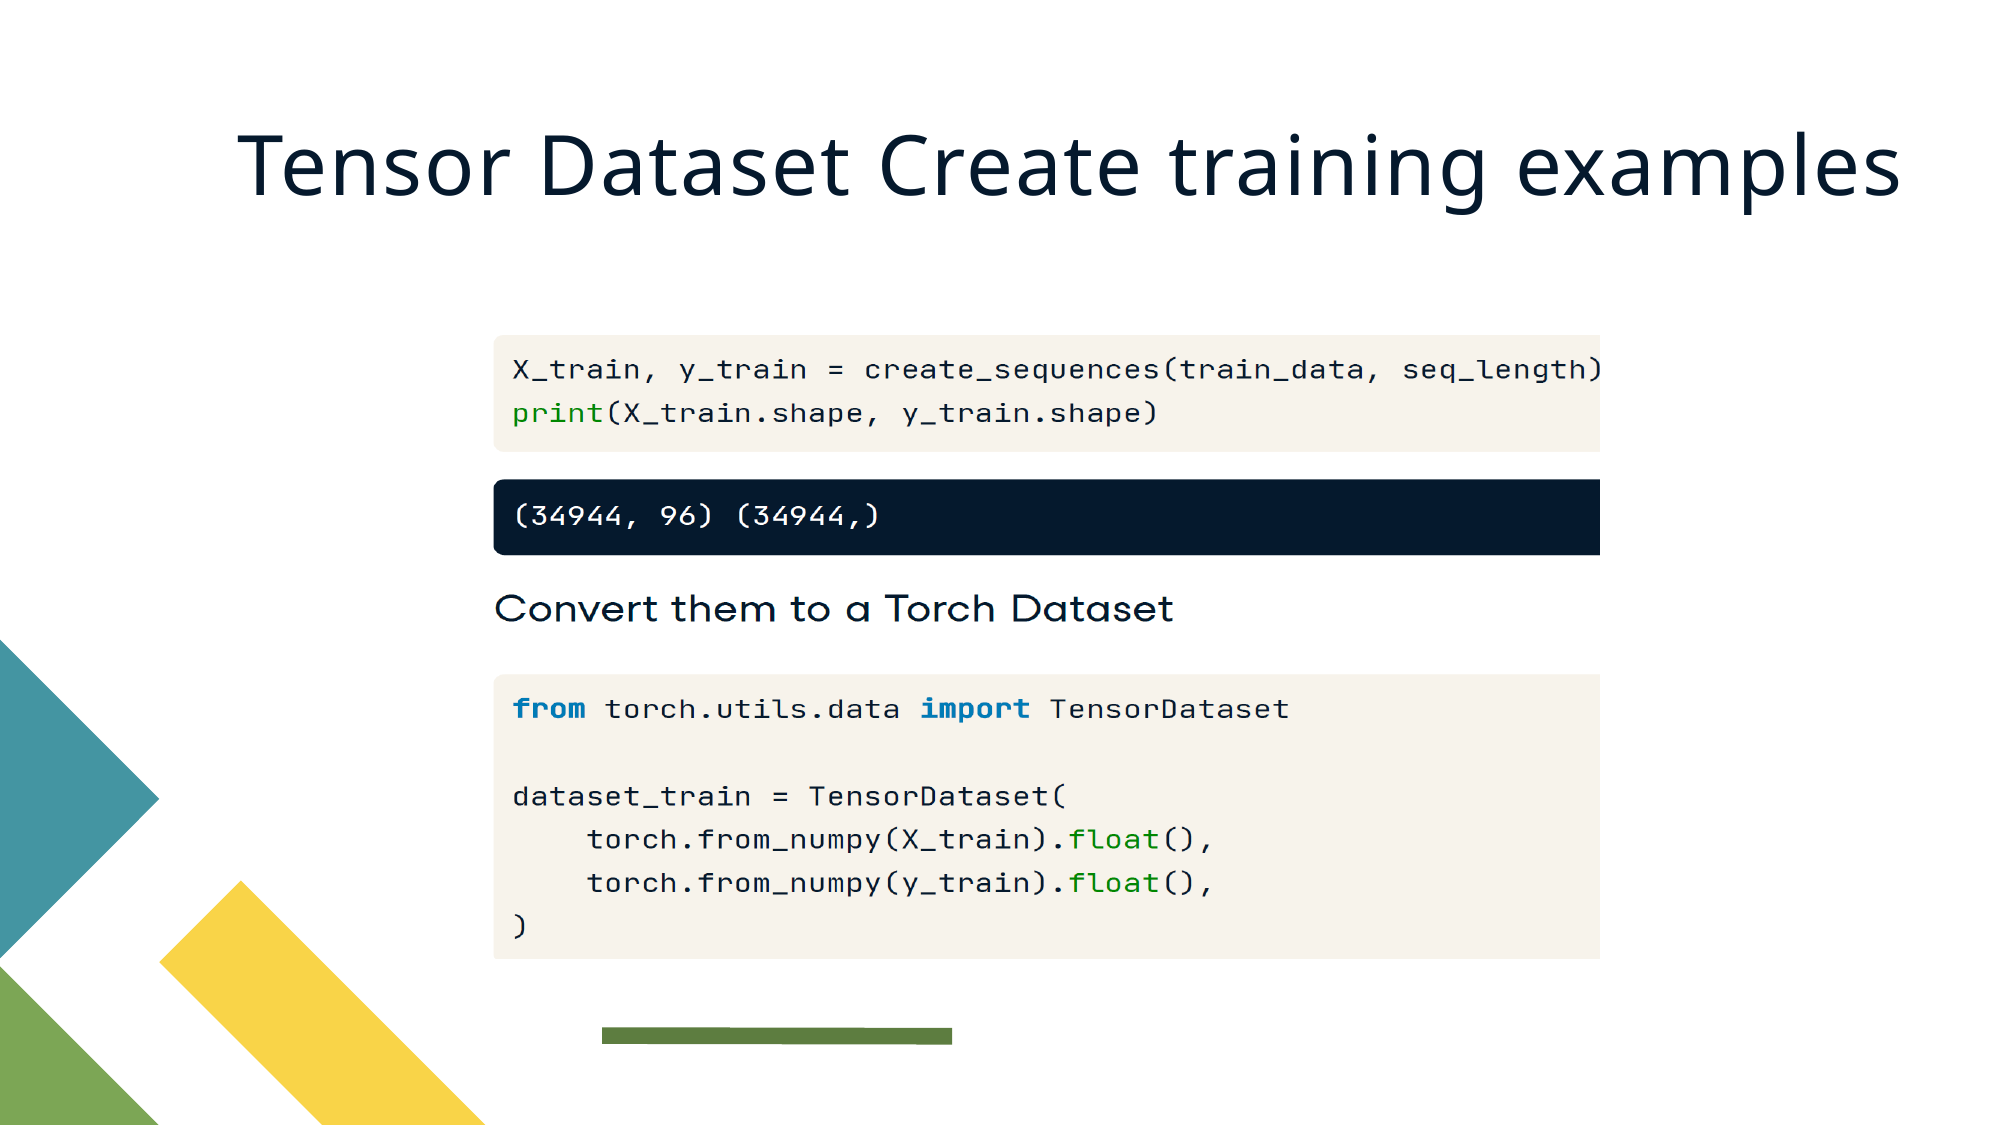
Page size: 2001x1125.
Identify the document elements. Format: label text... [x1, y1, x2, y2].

title Tensor Dataset Create training examples [237, 90, 1934, 212]
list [481, 322, 1600, 959]
